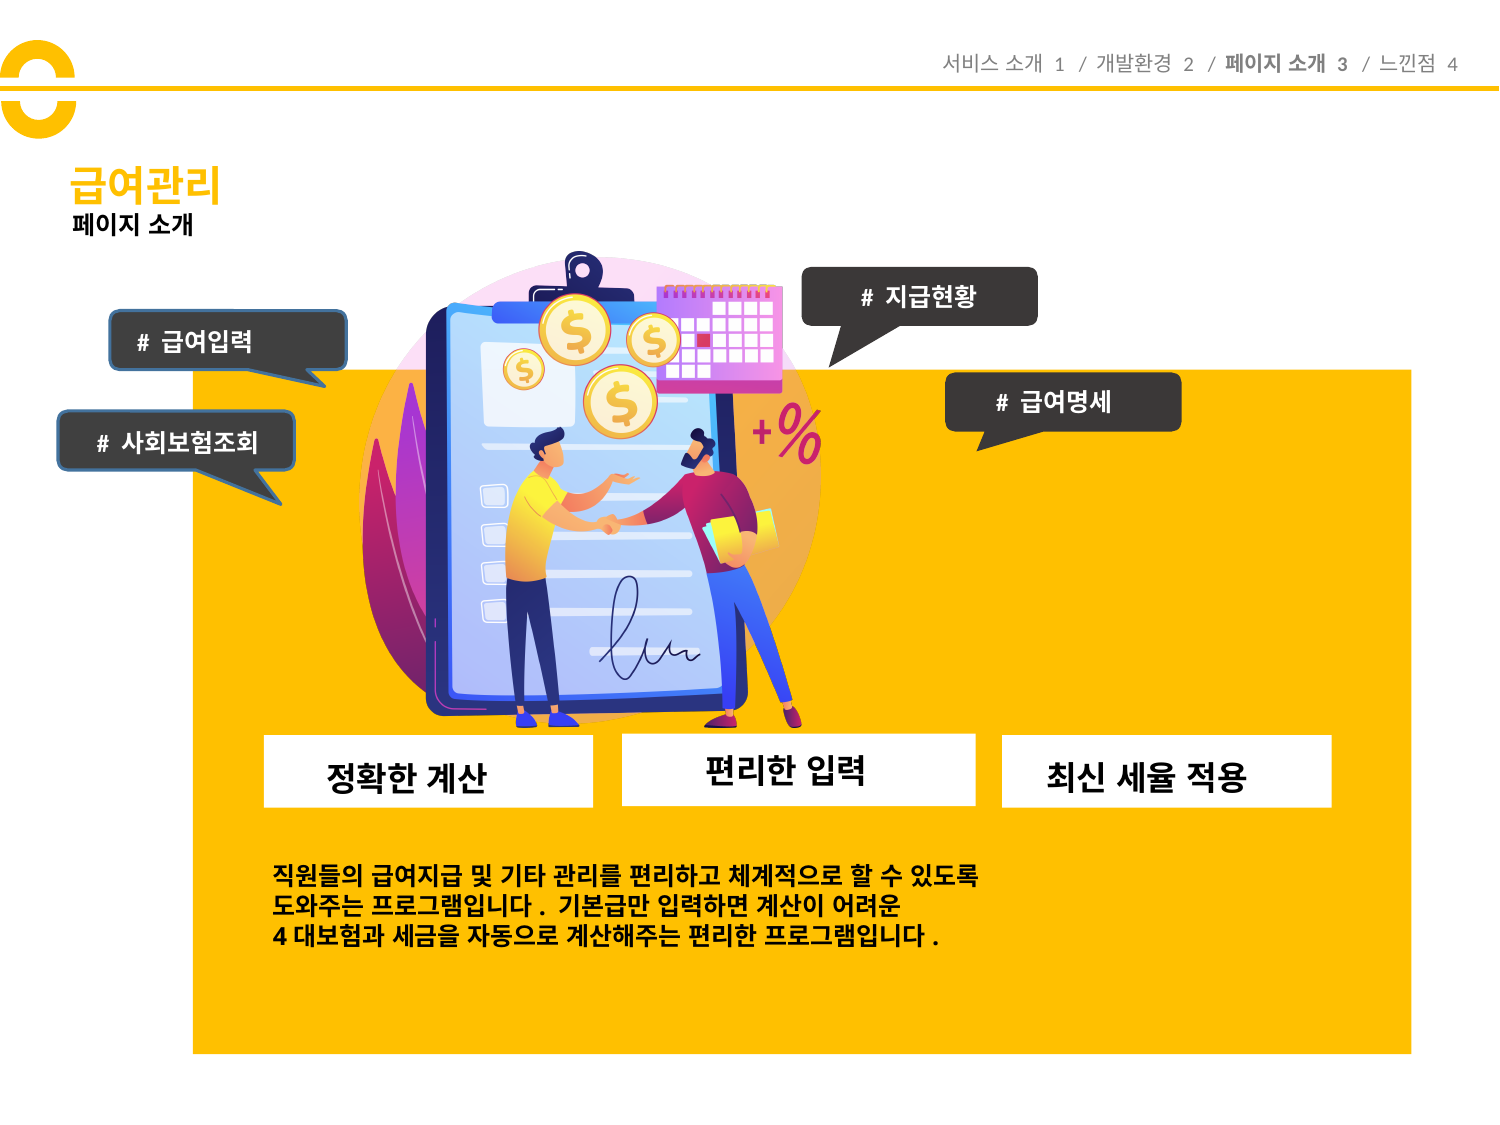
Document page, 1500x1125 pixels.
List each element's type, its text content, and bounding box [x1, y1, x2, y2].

text_box 페이지 소개 [57, 202, 486, 248]
text_box 직원들의 급여지급 및 기타 관리를 편리하고 체계적으로 할 수 있도록 도와주는 프로그램입니다. 기본급만 입력하면 계산이 어려운 4대보험과 세금을 자동으로 계산해주는 편리한 프로그램입니다. [257, 853, 1330, 958]
picture [359, 251, 822, 729]
text_box 최신 세율 적용 [1031, 749, 1353, 805]
title 급여관리 [54, 166, 632, 210]
text_box # 급여입력 [122, 318, 323, 364]
text_box [827, 265, 1040, 369]
text_box [56, 409, 296, 506]
text_box # 급여명세 [981, 379, 1176, 425]
text_box [0, 40, 75, 78]
text_box # 사회보험조회 [81, 420, 283, 466]
text_box [108, 308, 348, 388]
text_box [1, 101, 77, 139]
text_box [621, 732, 977, 808]
text_box 편리한 입력 [690, 742, 1001, 798]
text_box [943, 370, 1184, 453]
text_box 서비스 소개 1 / 개발환경 2 / 페이지 소개 3 / 느낀점 4 [919, 42, 1473, 83]
text_box 정확한 계산 [311, 750, 586, 806]
text_box # 지급현황 [846, 273, 1011, 319]
text_box [262, 733, 595, 809]
text_box [191, 368, 1413, 1056]
text_box [1001, 733, 1333, 809]
